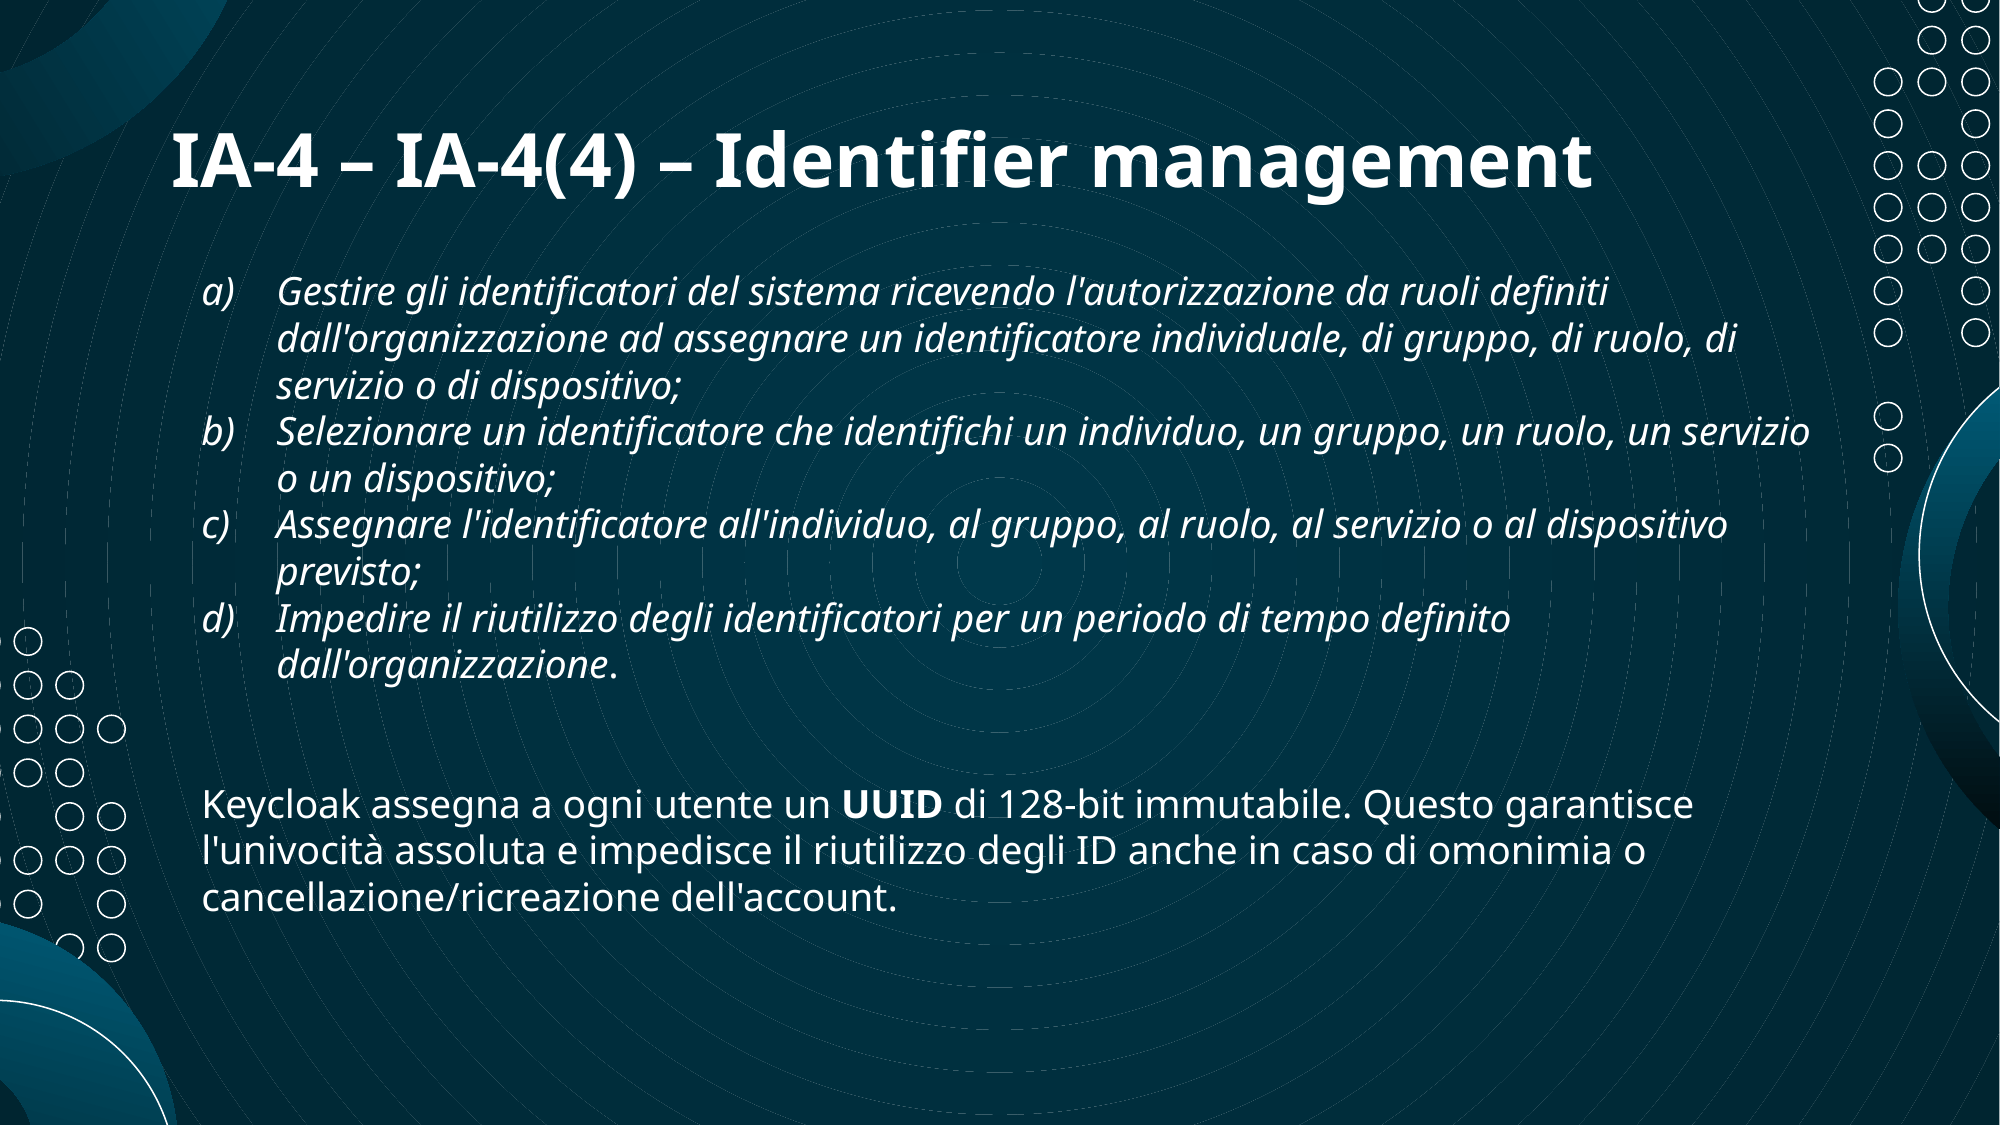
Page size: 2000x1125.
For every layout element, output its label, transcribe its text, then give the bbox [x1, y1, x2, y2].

title IA-4 – IA-4(4) – Identifier management [155, 97, 1844, 252]
list Gestire gli identificatori del sistema ricevendo l'autorizzazione da ruoli definiti dall'organizzazione ad assegnare un identificatore individuale, di gruppo, di ruolo, di servizio o di dispositivo; Selezionare un identificatore che identifichi un individuo, un gruppo, un ruolo, un servizio o un dispositivo; Assegnare l'identificatore all'individuo, al gruppo, al ruolo, al servizio o al dispositivo previsto; Impedire il riutilizzo degli identificatori per un periodo di tempo definito dall'organizzazione. Keycloak assegna a ogni utente un UUID di 128-bit immutabile. Questo garantisce l'univocità assoluta e impedisce il riutilizzo degli ID anche in caso di omonimia o cancellazione/ricreazione dell'account. [155, 252, 1844, 1000]
